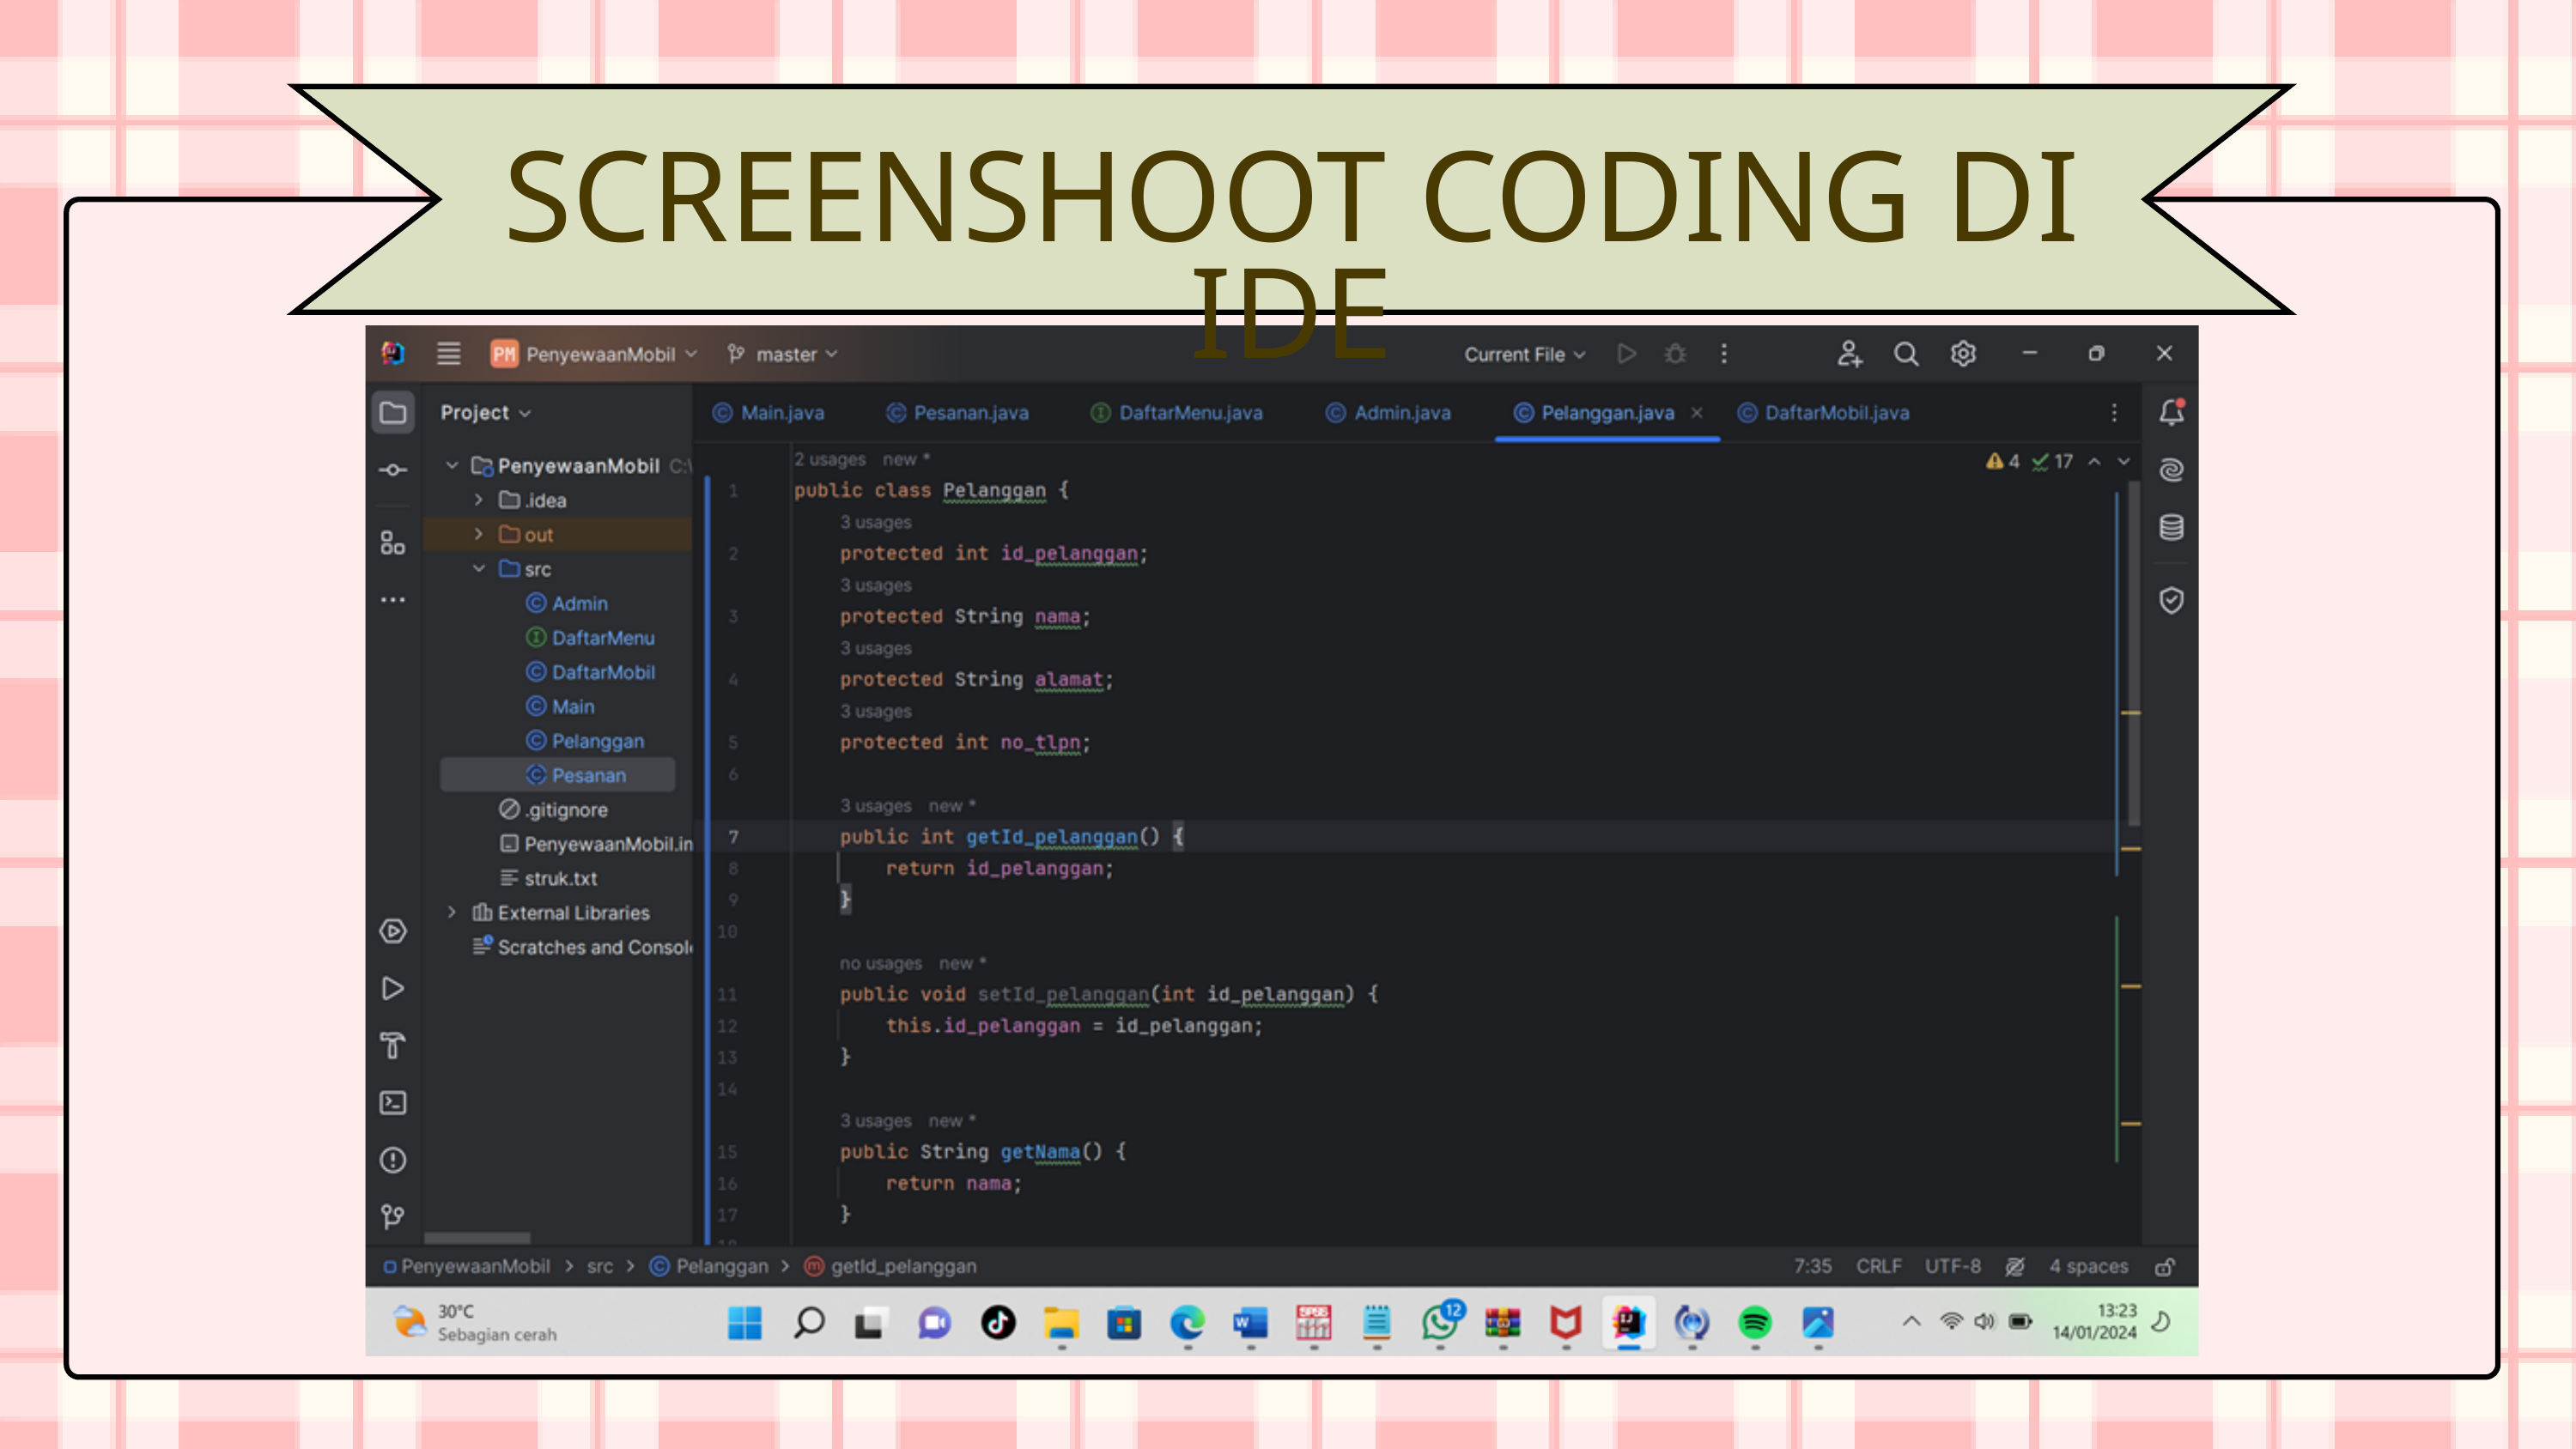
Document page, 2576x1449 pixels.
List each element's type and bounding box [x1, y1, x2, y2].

text_box [66, 198, 2499, 1378]
text_box [0, 0, 2576, 1449]
text_box [294, 86, 2290, 312]
